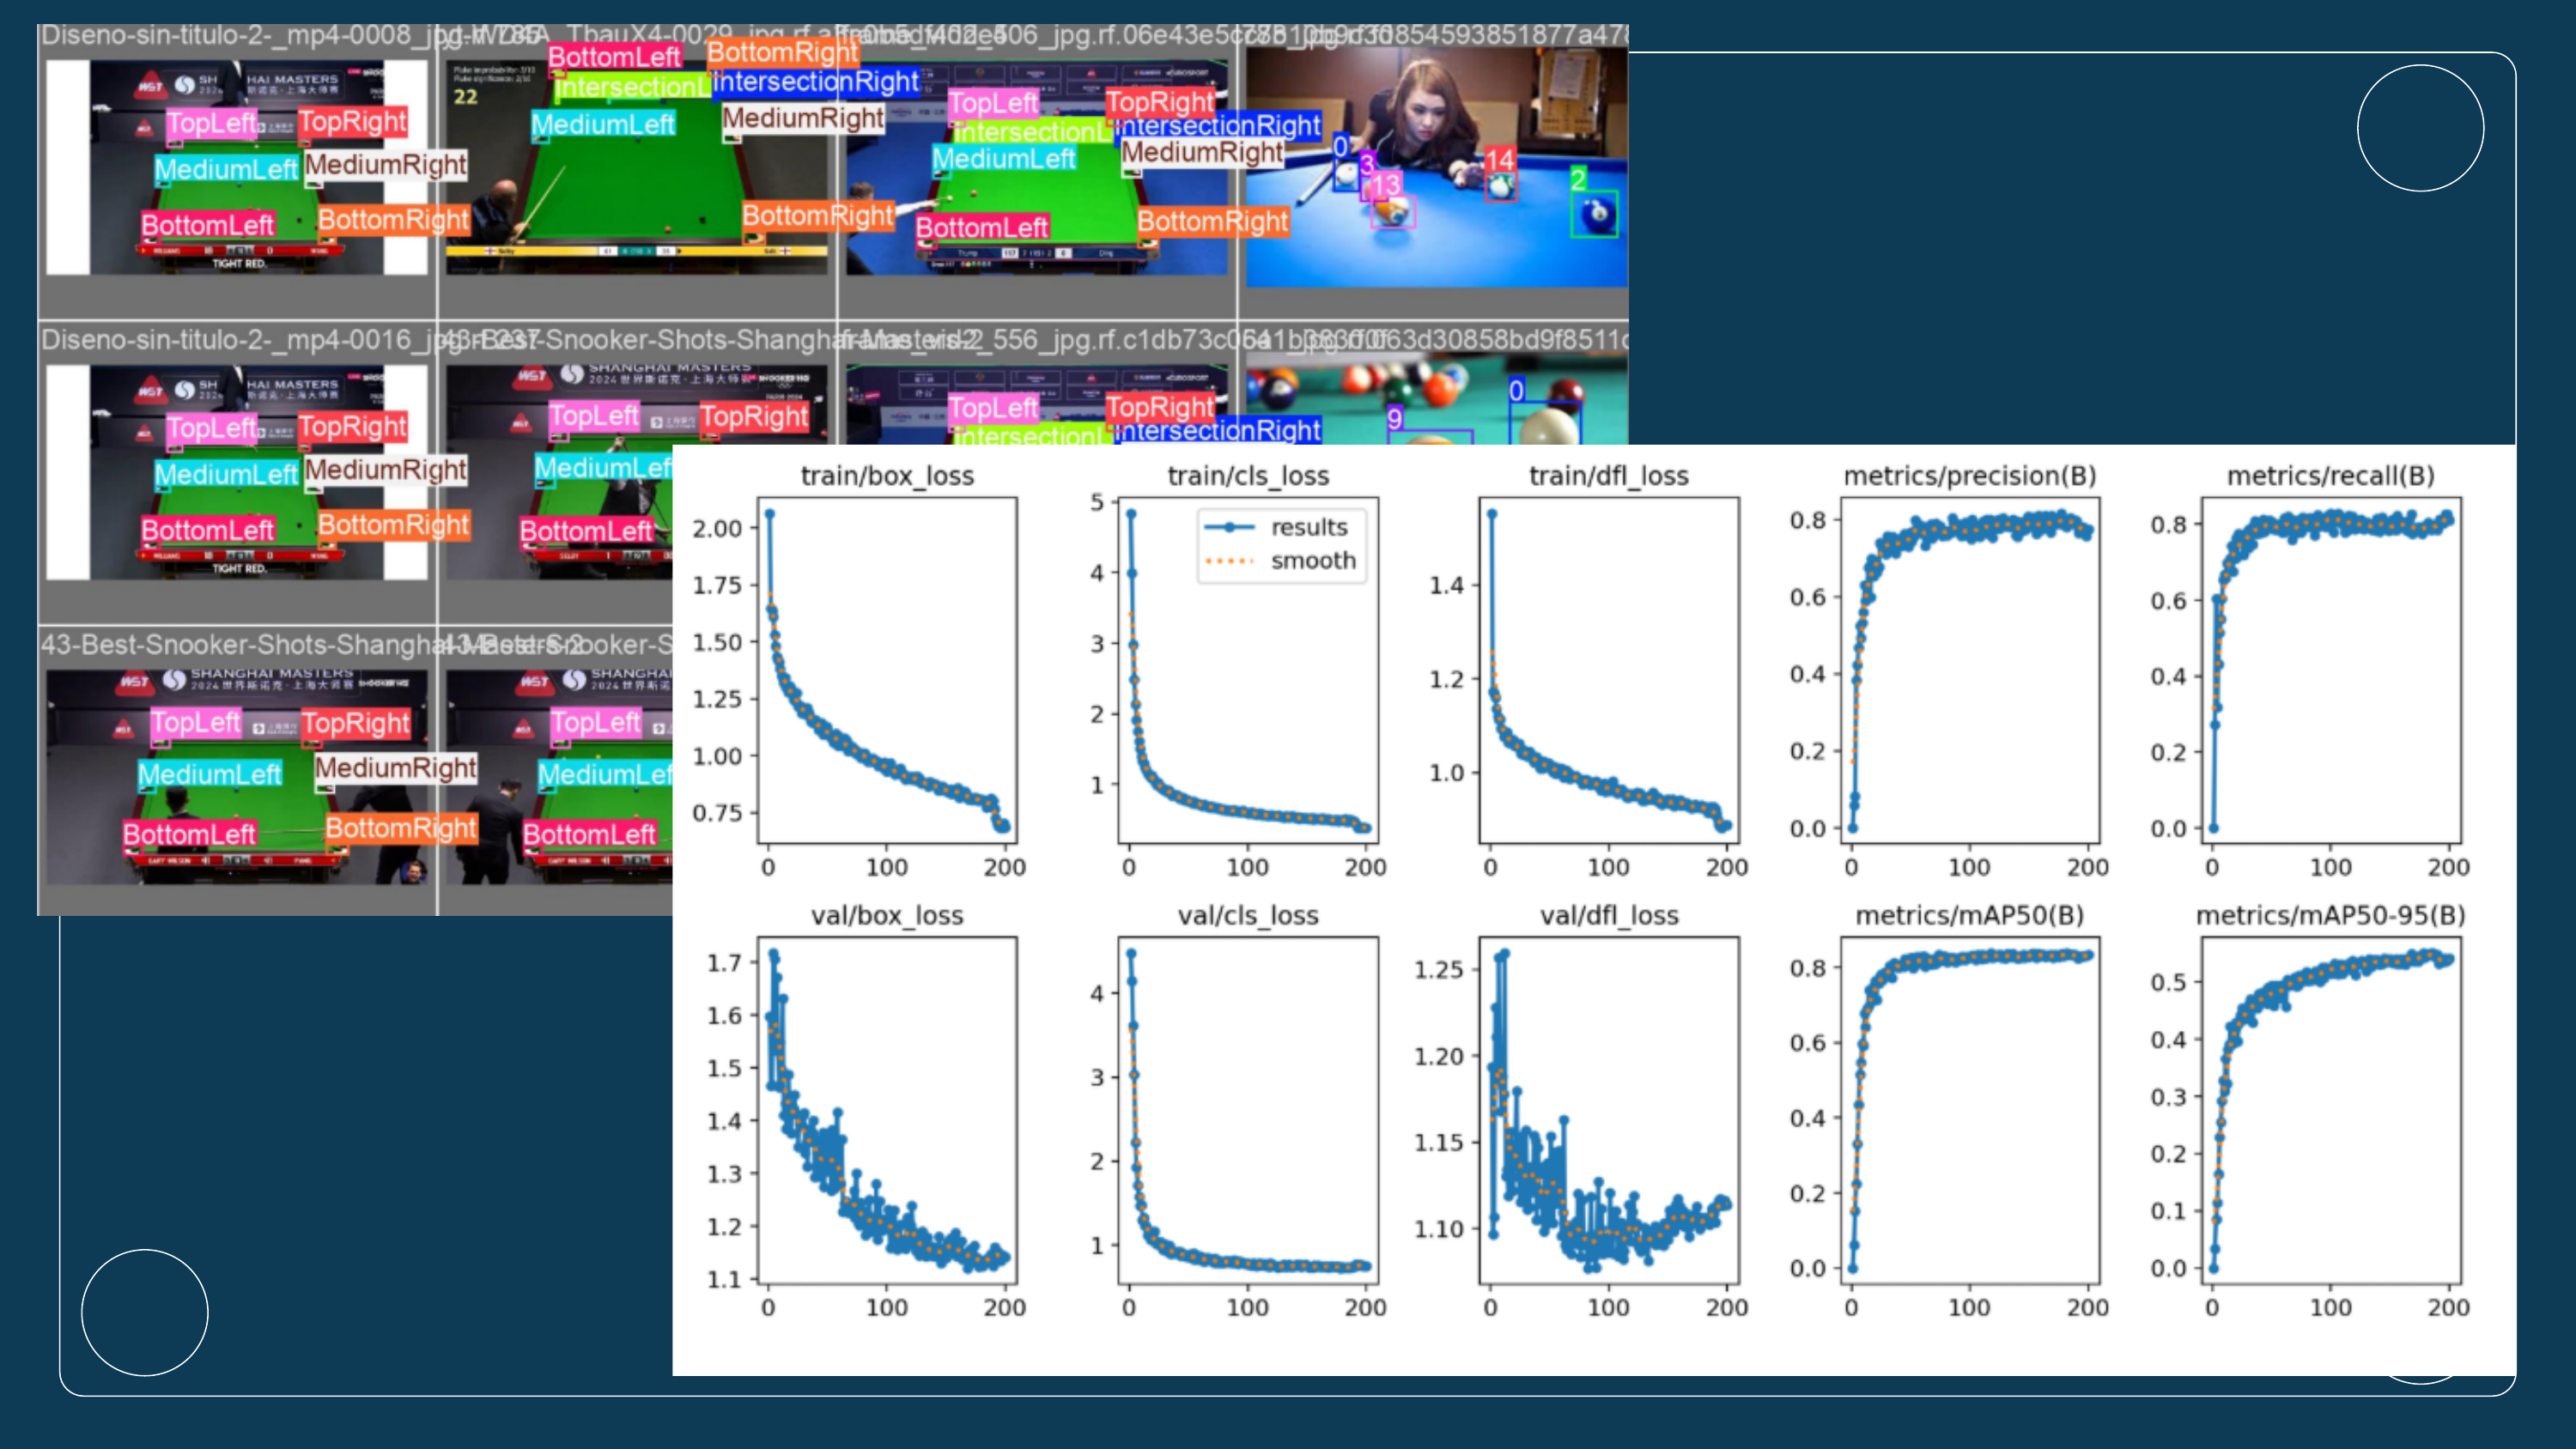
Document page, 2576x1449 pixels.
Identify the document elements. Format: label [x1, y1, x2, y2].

text_box [72, 83, 199, 210]
text_box [82, 1249, 209, 1376]
text_box [37, 24, 1630, 916]
text_box [59, 52, 2517, 1397]
text_box [2357, 64, 2485, 191]
text_box [2357, 1258, 2485, 1385]
